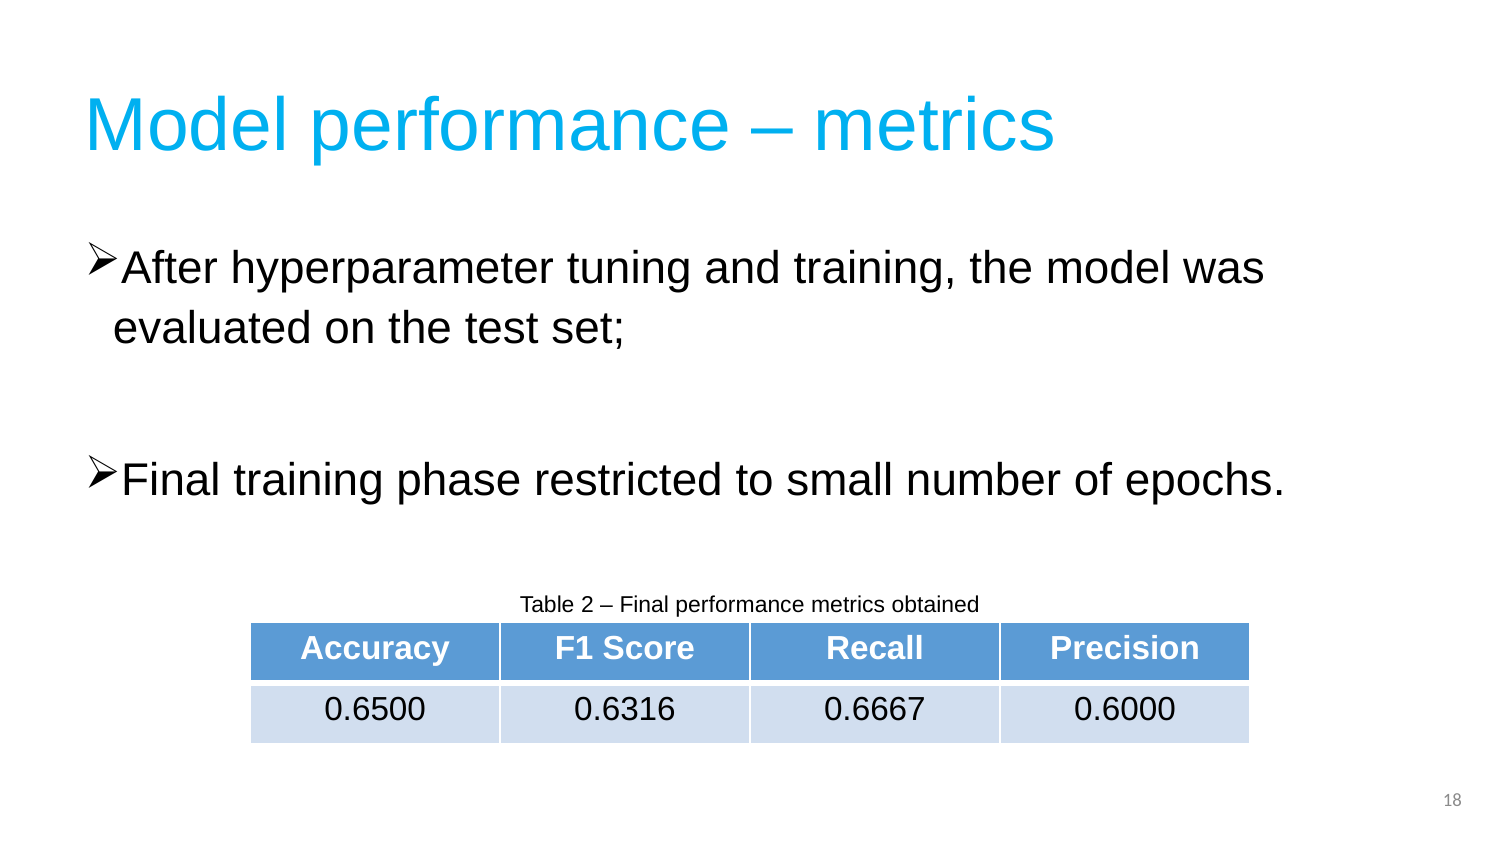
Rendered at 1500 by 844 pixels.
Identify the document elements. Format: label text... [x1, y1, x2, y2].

list After hyperparameter tuning and training, the model was evaluated on the test set; Final training phase restricted to small number of epochs. [69, 224, 1364, 760]
table_cell 0.6500 [251, 686, 499, 743]
table_cell 0.6000 [1001, 686, 1249, 743]
title Model performance – metrics [69, 44, 1364, 208]
text_box 18 [1250, 776, 1477, 822]
table_header Recall [751, 625, 999, 680]
table_header Precision [1001, 623, 1249, 680]
table_header F1 Score [501, 625, 749, 680]
table_cell 0.6667 [751, 686, 999, 743]
table_cell 0.6316 [501, 686, 749, 743]
text_box Table 2 – Final performance metrics obtained [258, 582, 1242, 625]
table_header Accuracy [251, 623, 499, 680]
